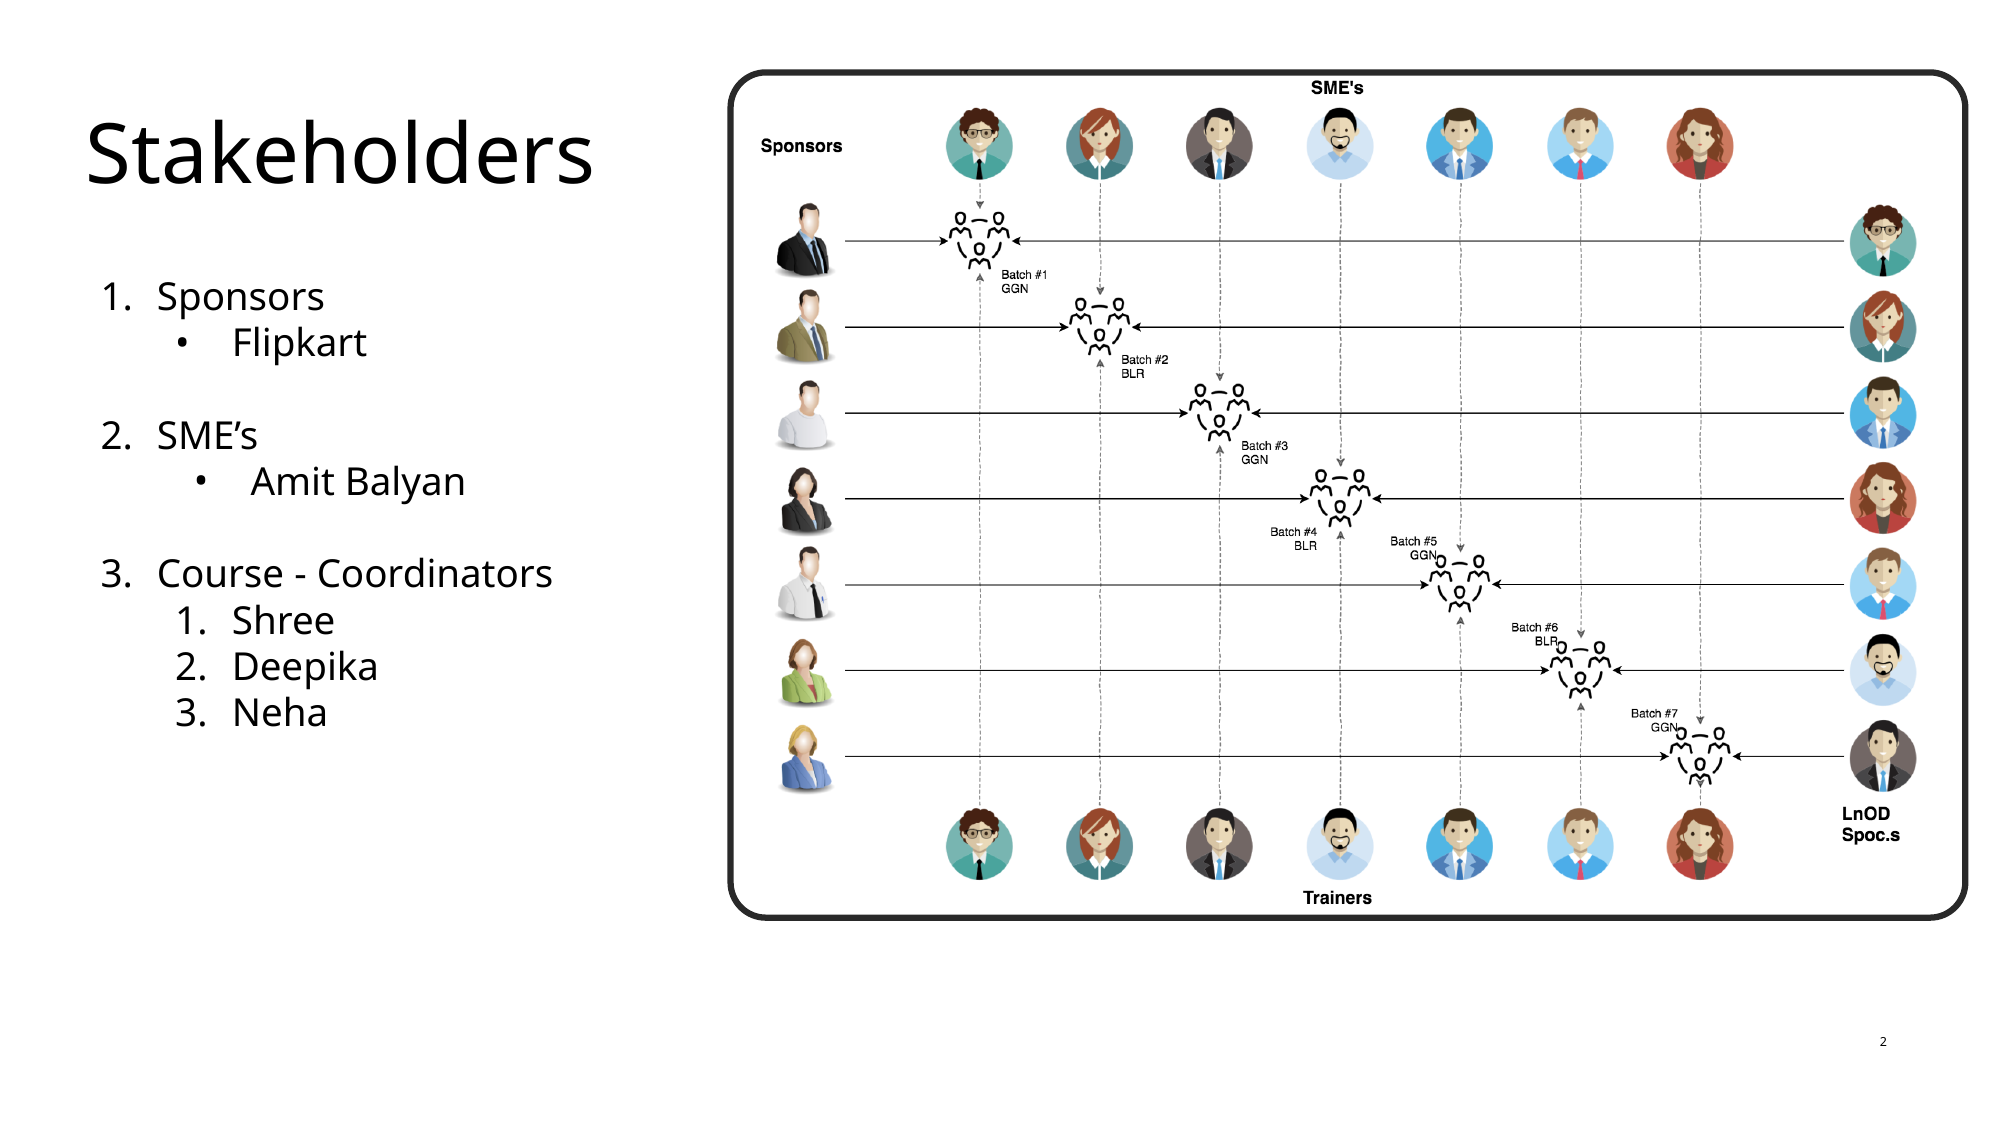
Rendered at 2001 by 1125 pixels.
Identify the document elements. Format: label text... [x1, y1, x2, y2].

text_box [730, 72, 1966, 918]
title Stakeholders [85, 72, 644, 144]
text_box Sponsors Flipkart SME’s Amit Balyan Course - Coordinators Shree Deepika Neha [93, 264, 681, 742]
slide_number ‹#› [1866, 926, 1887, 1125]
